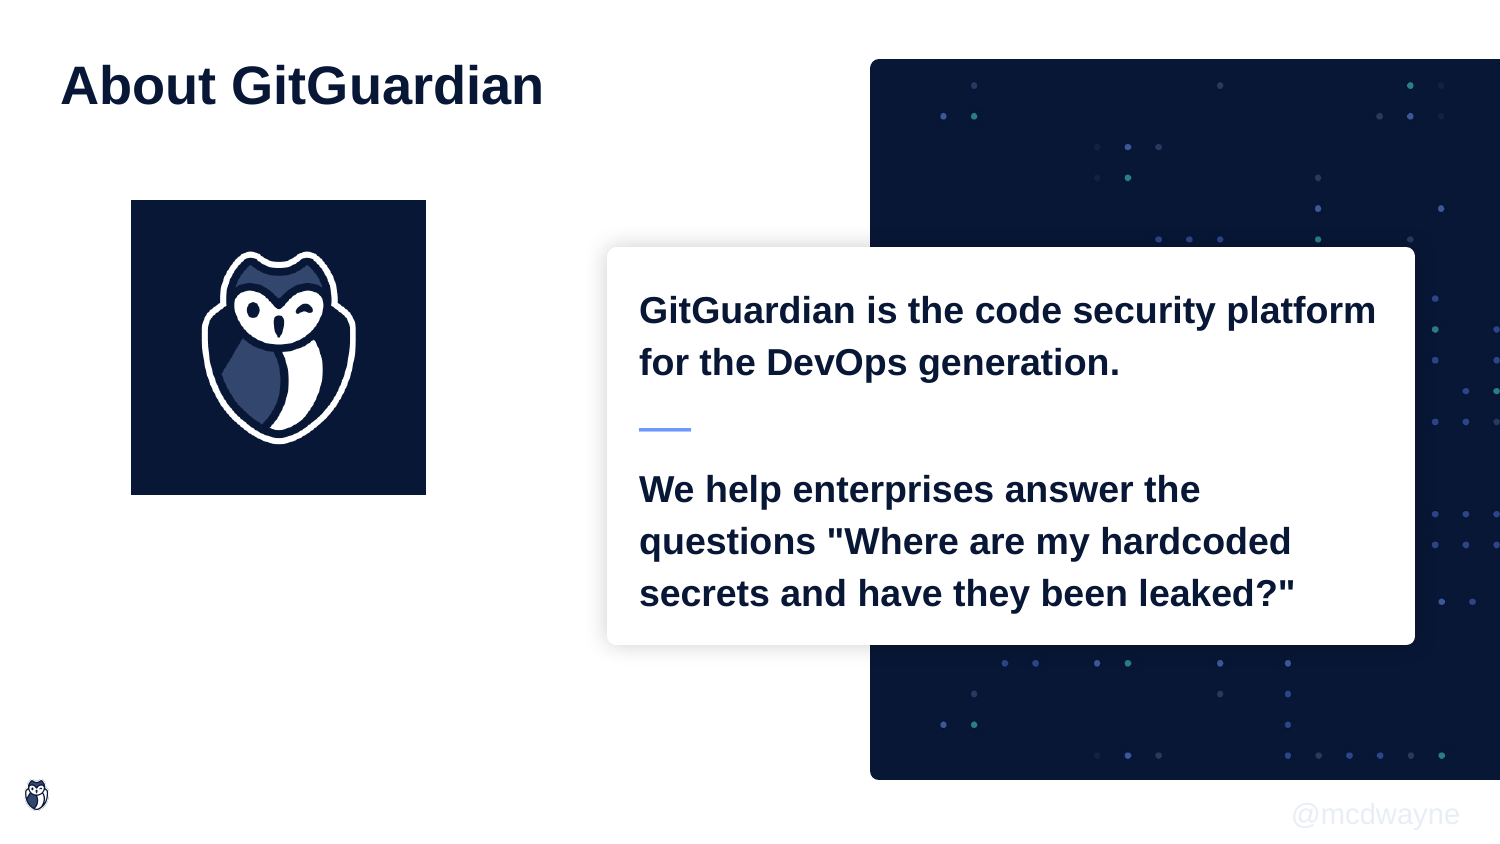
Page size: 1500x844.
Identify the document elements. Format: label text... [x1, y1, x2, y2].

picture [873, 75, 1500, 764]
picture [24, 779, 49, 811]
title About GitGuardian [0, 0, 803, 149]
picture [131, 200, 426, 496]
text_box GitGuardian is the code security platform for the DevOps generation. — We help enterprises answer the questions "Where are my hardcoded secrets and have they been leaked?" [616, 256, 1407, 637]
